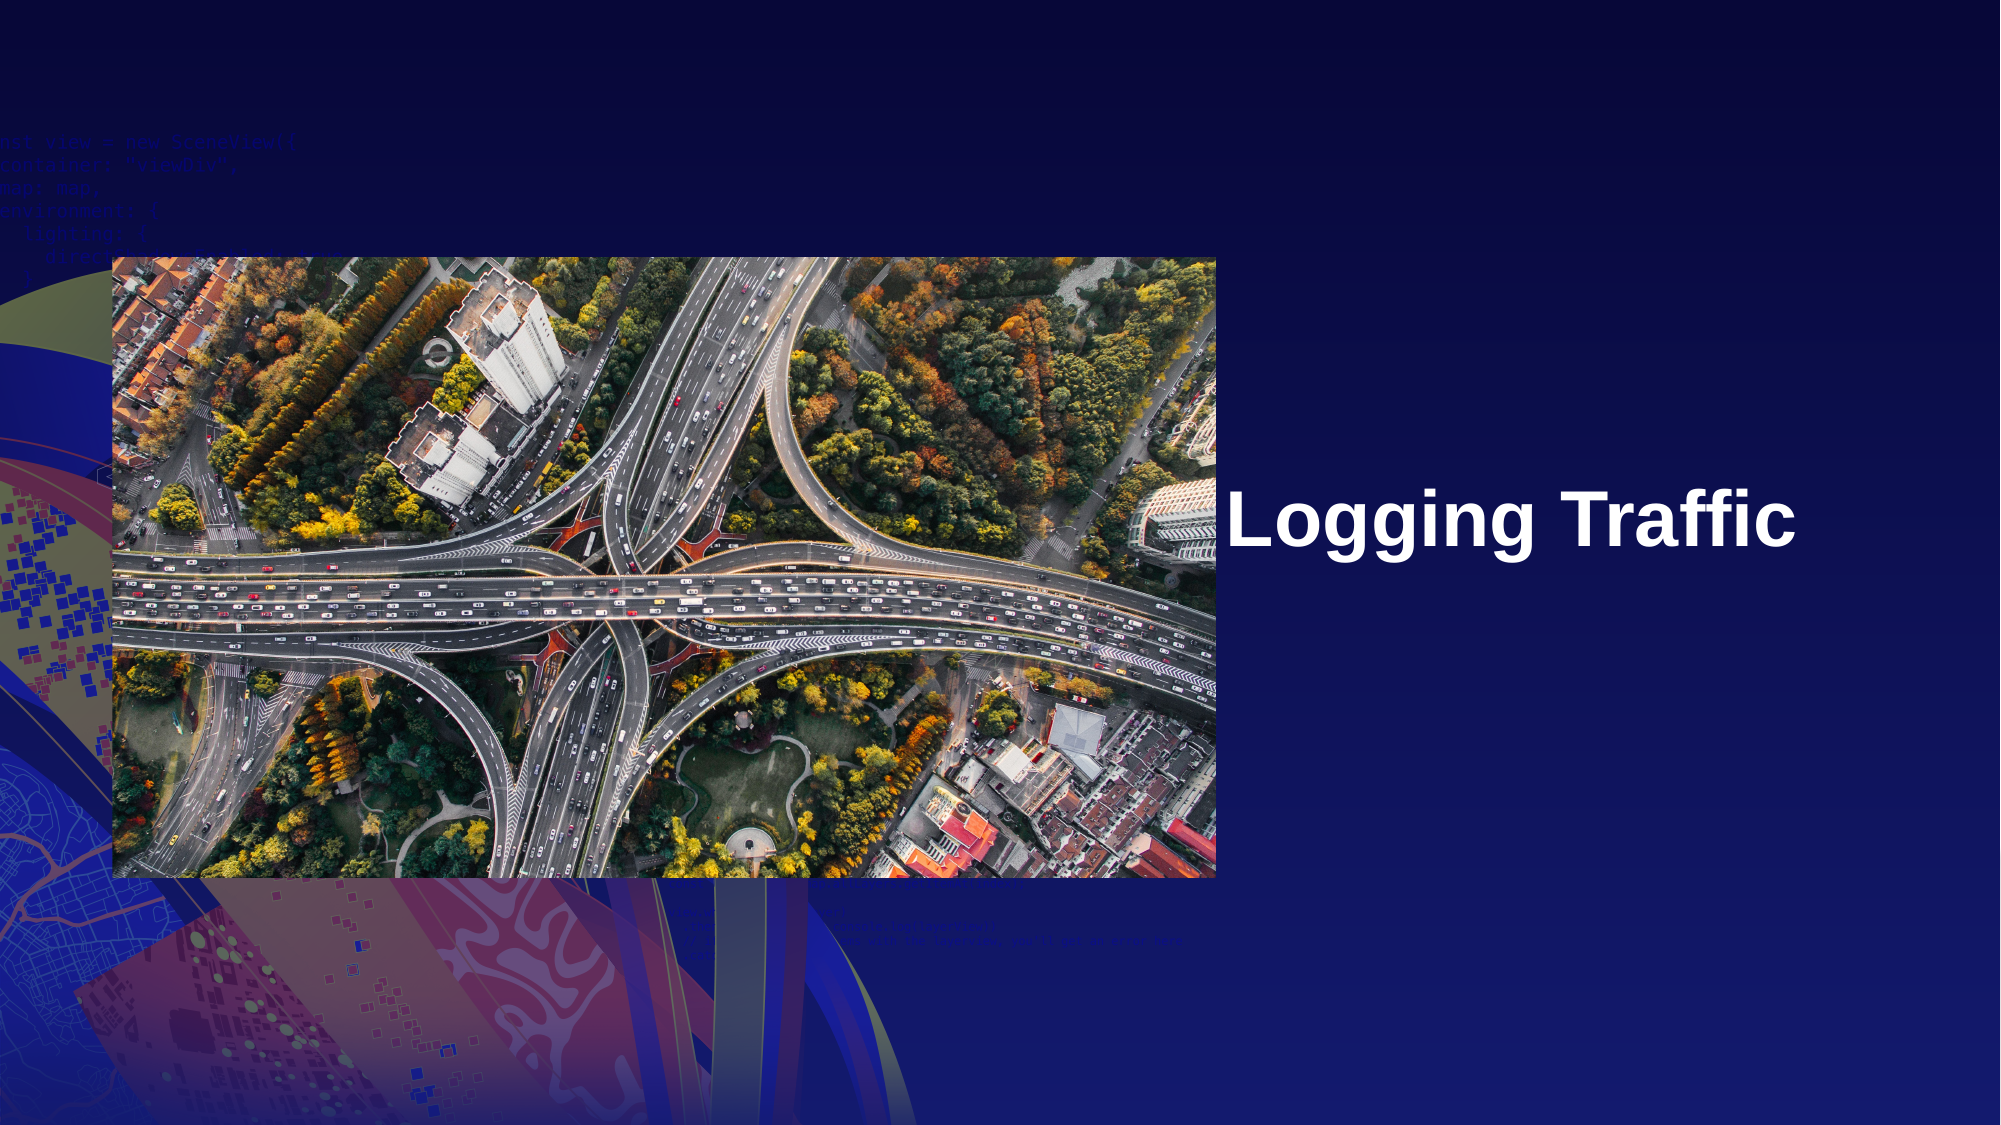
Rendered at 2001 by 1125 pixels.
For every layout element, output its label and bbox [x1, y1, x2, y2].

text_box [0, 0, 2000, 1125]
picture [111, 256, 1217, 879]
